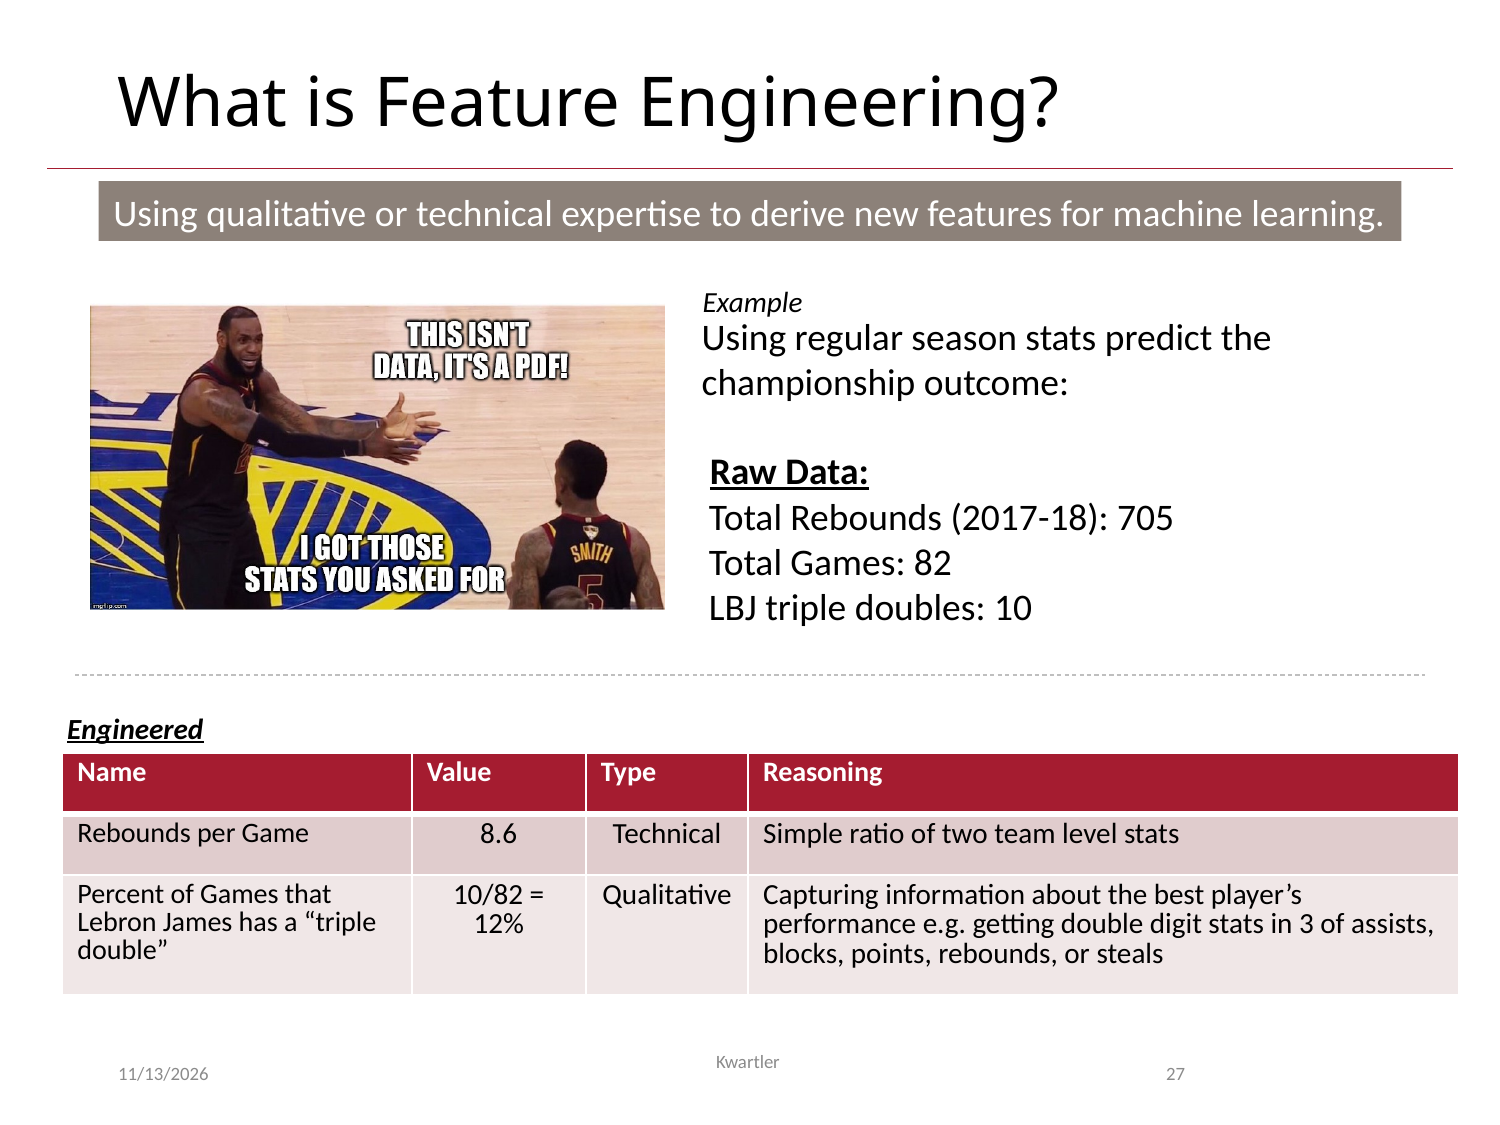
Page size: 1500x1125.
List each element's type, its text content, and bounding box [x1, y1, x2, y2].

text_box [693, 439, 1219, 637]
table_header Reasoning [749, 754, 1458, 811]
table_cell Percent of Games that Lebron James has a “triple double” [63, 876, 411, 994]
table_cell 8.6 [413, 817, 585, 874]
text_box Example [687, 276, 818, 326]
table_cell Qualitative [587, 876, 747, 994]
table_header Type [587, 754, 747, 811]
text_box Kwartler [496, 1042, 1004, 1103]
text_box Using qualitative or technical expertise to derive new features for machine learning. [98, 181, 1402, 241]
table_header Name [63, 754, 411, 811]
slide_number 27 [1059, 1042, 1200, 1103]
picture [90, 303, 665, 610]
text_box Using regular season stats predict the championship outcome: [686, 305, 1432, 411]
table_cell 10/82 = 12% [413, 876, 585, 994]
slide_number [103, 1042, 441, 1103]
table_cell Simple ratio of two team level stats [749, 817, 1458, 874]
table_header Value [413, 754, 585, 811]
text_box Engineered [52, 702, 219, 753]
table_cell Rebounds per Game [63, 817, 411, 874]
table_cell Technical [587, 817, 747, 874]
title What is Feature Engineering? [103, 59, 1397, 157]
table_cell Capturing information about the best player’s performance e.g. getting double digit stats in 3 of assists, blocks, points, rebounds, or steals [749, 876, 1458, 994]
